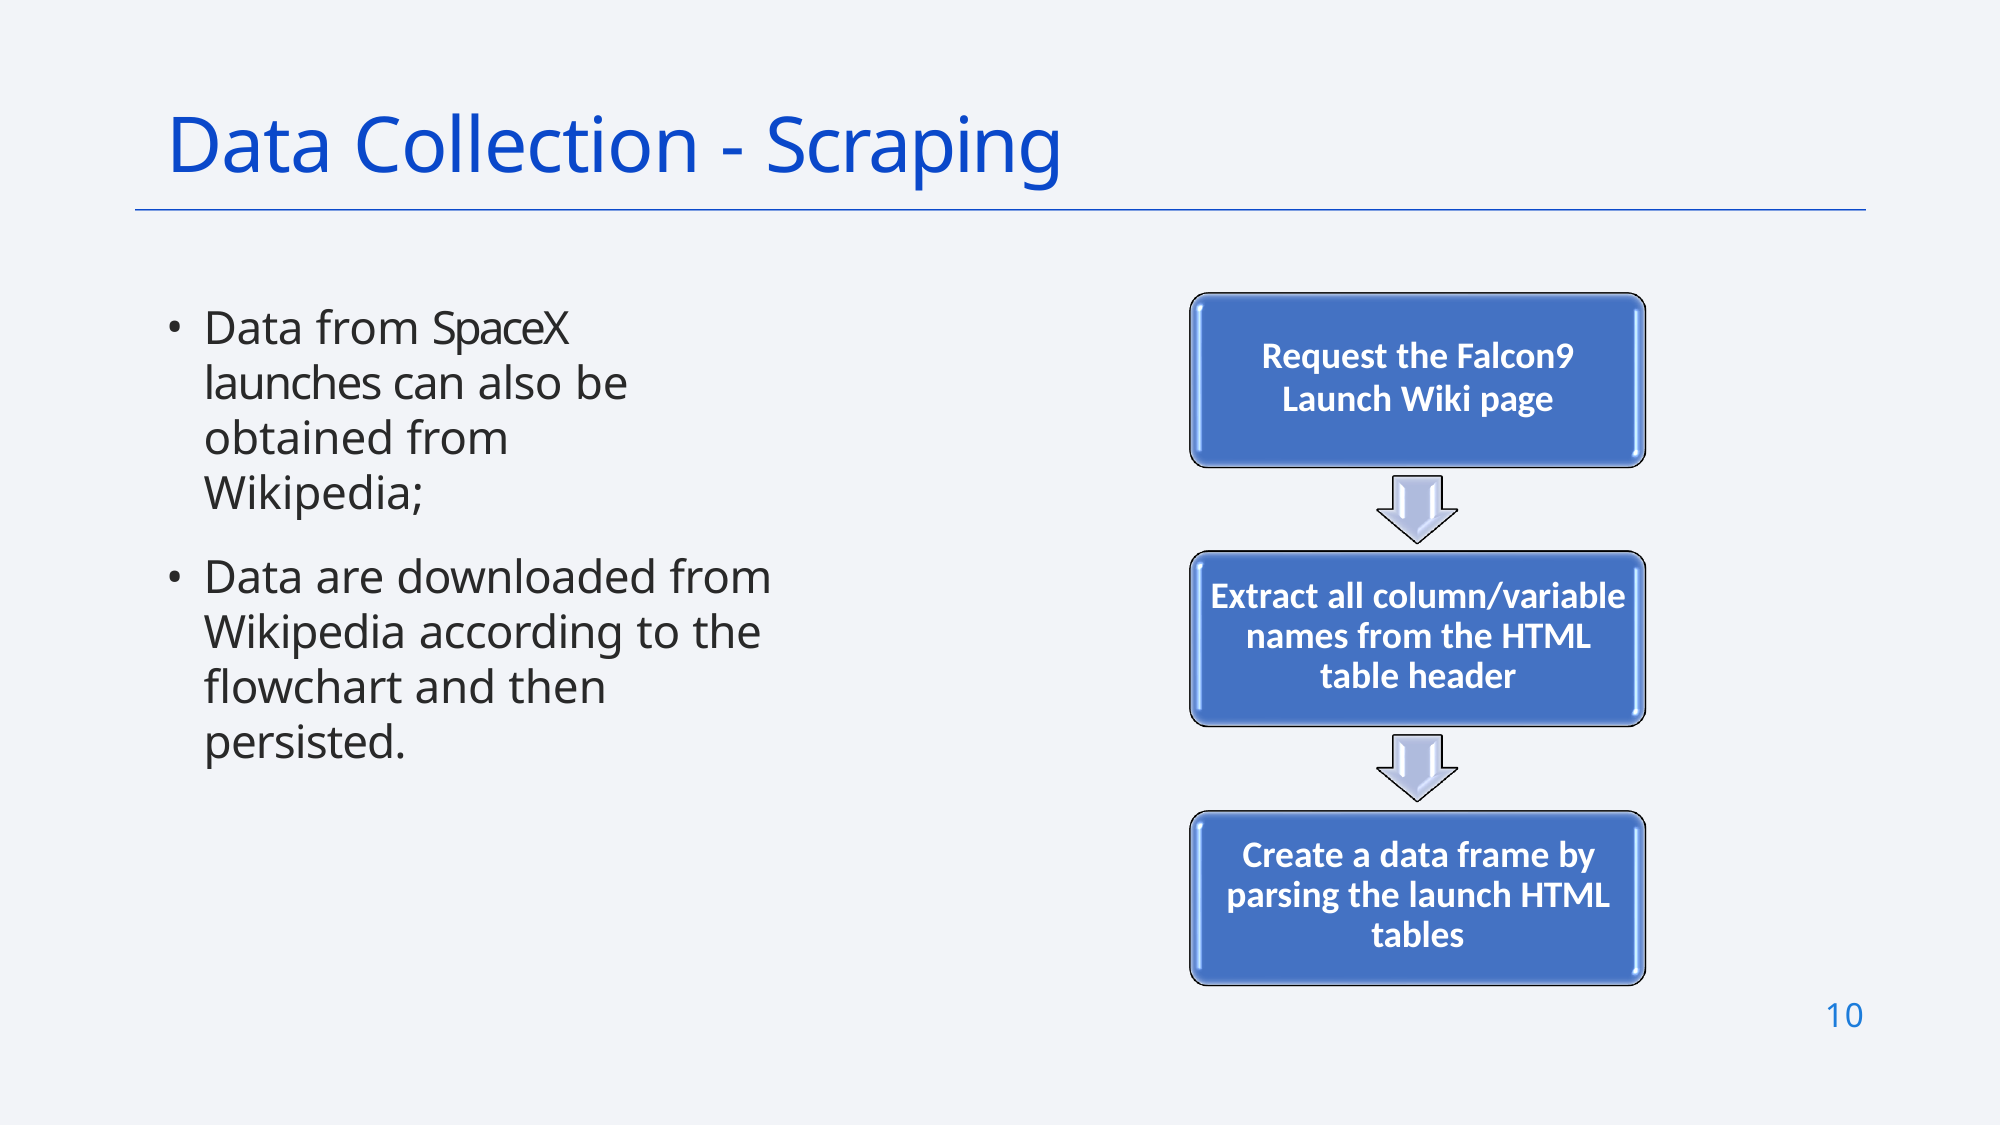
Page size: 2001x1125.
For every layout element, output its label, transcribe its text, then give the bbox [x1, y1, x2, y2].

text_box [1187, 474, 1647, 728]
slide_number 10 [1818, 1001, 1874, 1125]
picture [0, 0, 2000, 1125]
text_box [1187, 733, 1647, 987]
text_box Data from SpaceX launches can also be obtained from Wikipedia; Data are downloaded from Wikipedia according to the flowchart and then persisted. [164, 296, 774, 768]
title Data Collection - Scraping [139, 68, 1767, 284]
